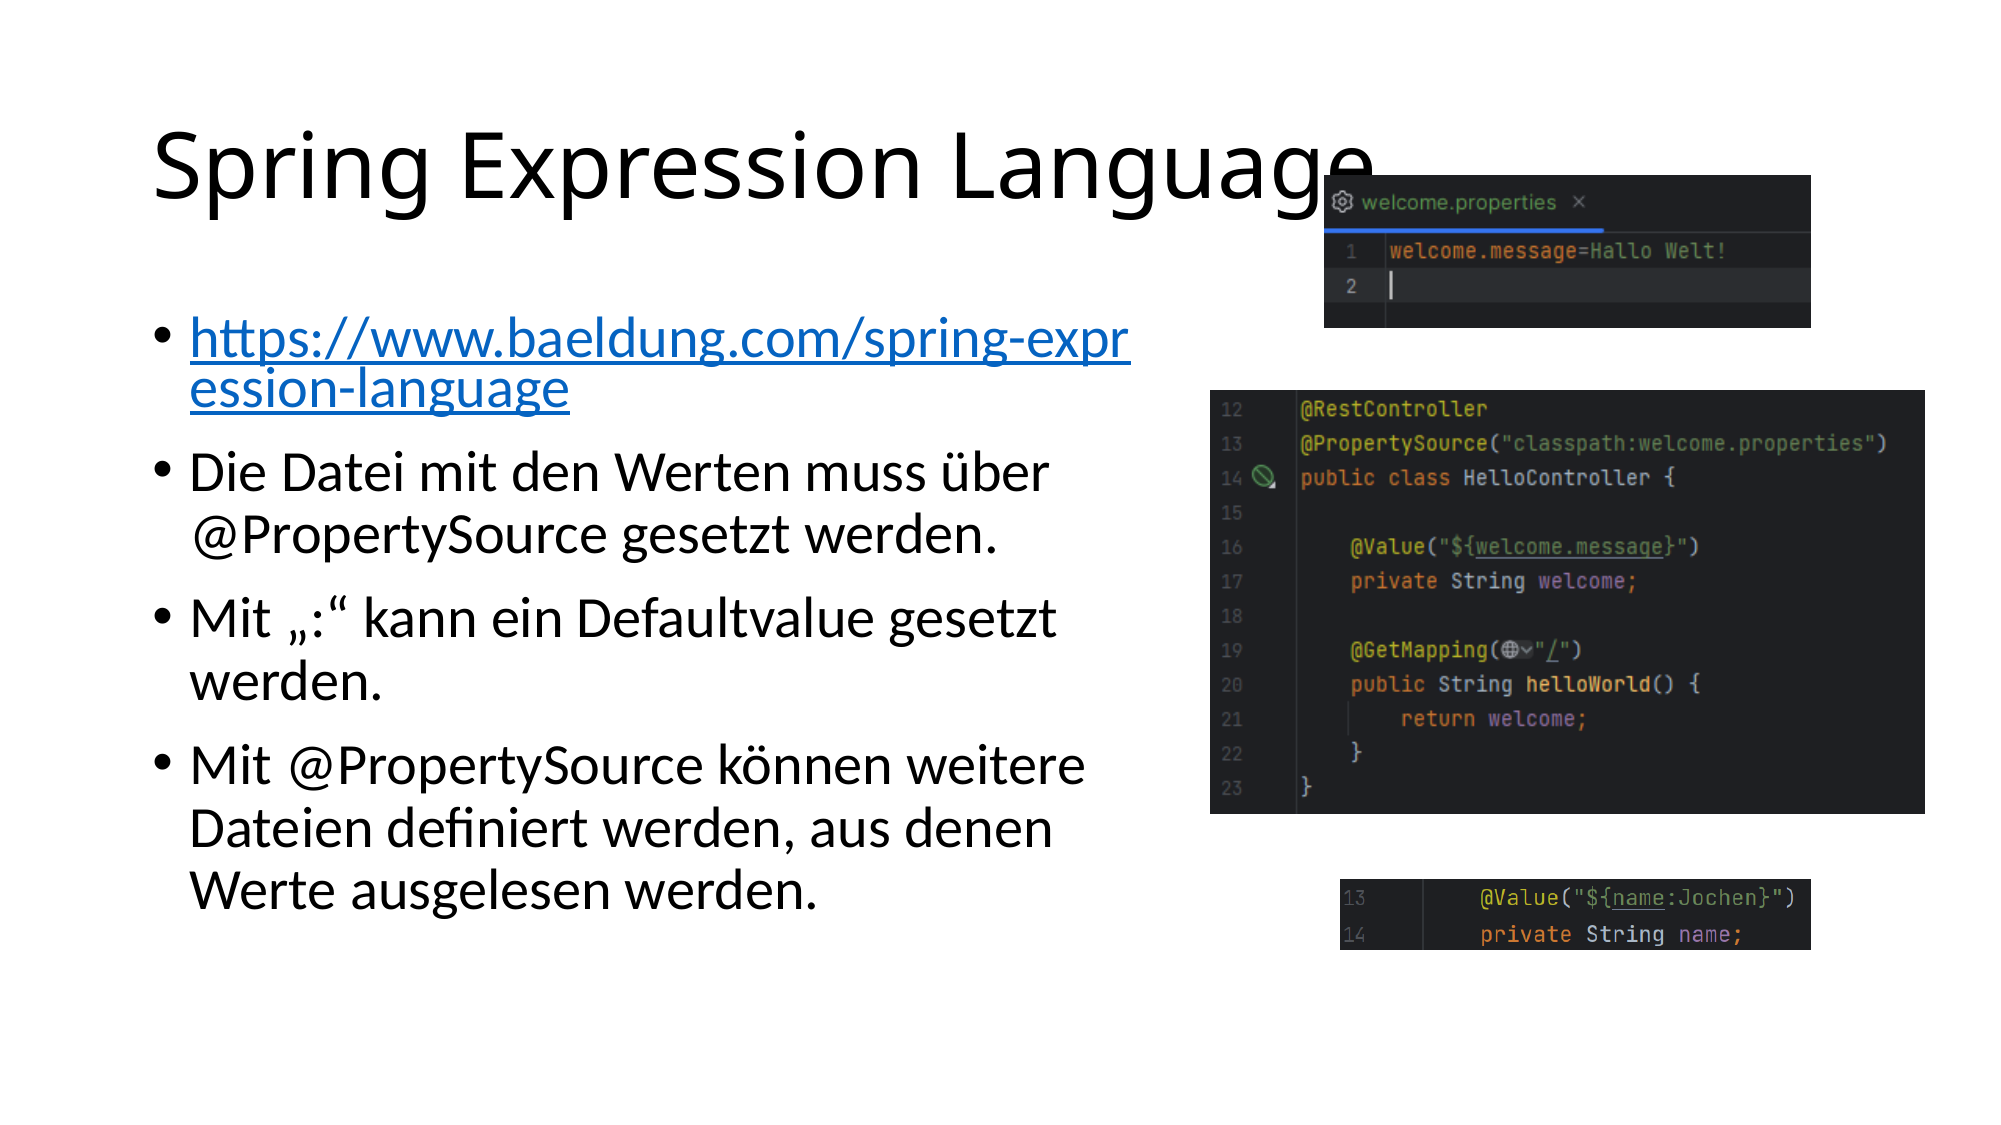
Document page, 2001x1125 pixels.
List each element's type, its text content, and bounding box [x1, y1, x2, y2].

picture [1210, 390, 1925, 814]
title Spring Expression Language [137, 59, 1863, 278]
list https://www.baeldung.com/spring-expression-language Die Datei mit den Werten muss über @PropertySource gesetzt werden. Mit „:“ kann ein Defaultvalue gesetzt werden. Mit @PropertySource können weitere Dateien definiert werden, aus denen Werte ausgelesen werden. [137, 299, 1166, 1014]
picture [1340, 879, 1811, 950]
picture [1324, 175, 1811, 328]
